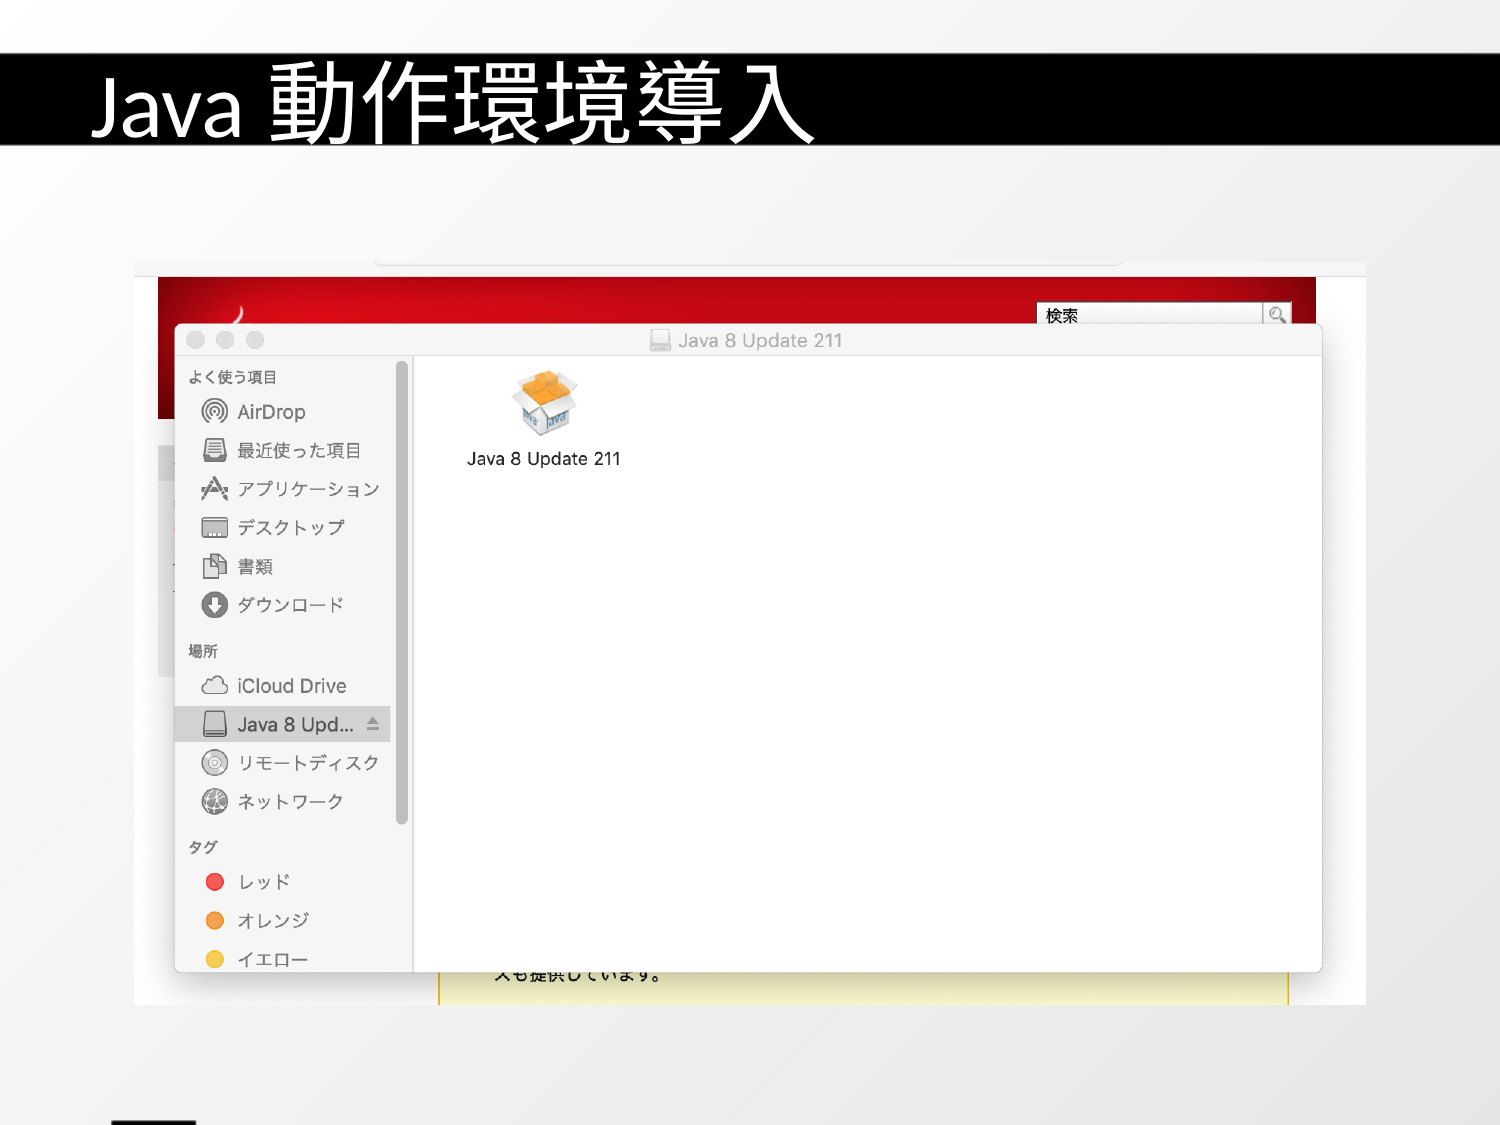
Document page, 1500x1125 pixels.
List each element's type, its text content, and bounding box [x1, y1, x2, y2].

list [134, 262, 1366, 1006]
text_box Java動作環境導入 [74, 45, 1425, 156]
picture [0, 0, 1500, 1125]
